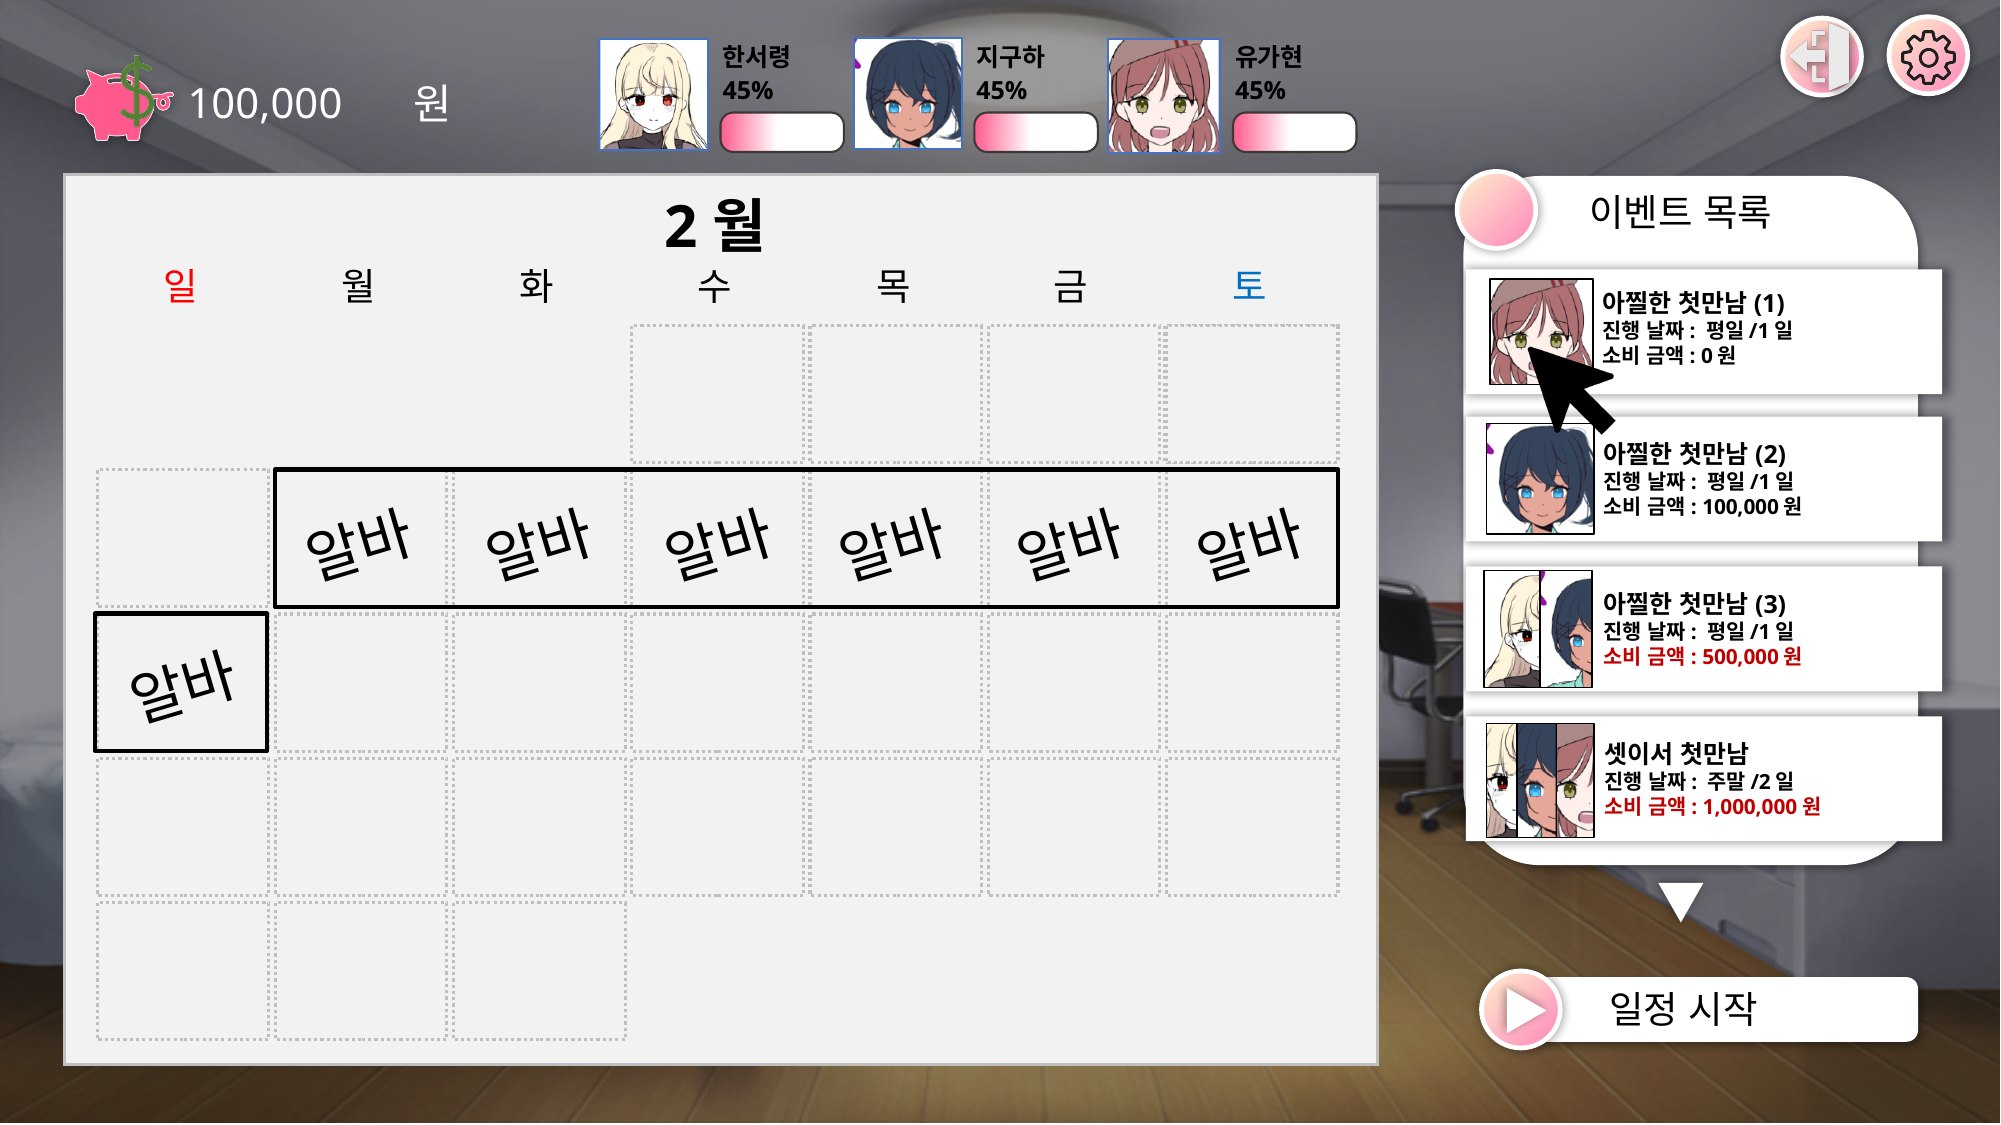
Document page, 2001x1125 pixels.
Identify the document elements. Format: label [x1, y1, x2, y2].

text_box [600, 33, 844, 152]
picture [0, 0, 2000, 1123]
text_box [67, 51, 178, 158]
text_box [1487, 724, 1594, 837]
text_box [1888, 16, 1968, 94]
text_box [1481, 970, 1561, 1048]
text_box [854, 33, 1098, 152]
text_box [1108, 33, 1357, 152]
text_box [1484, 571, 1592, 687]
